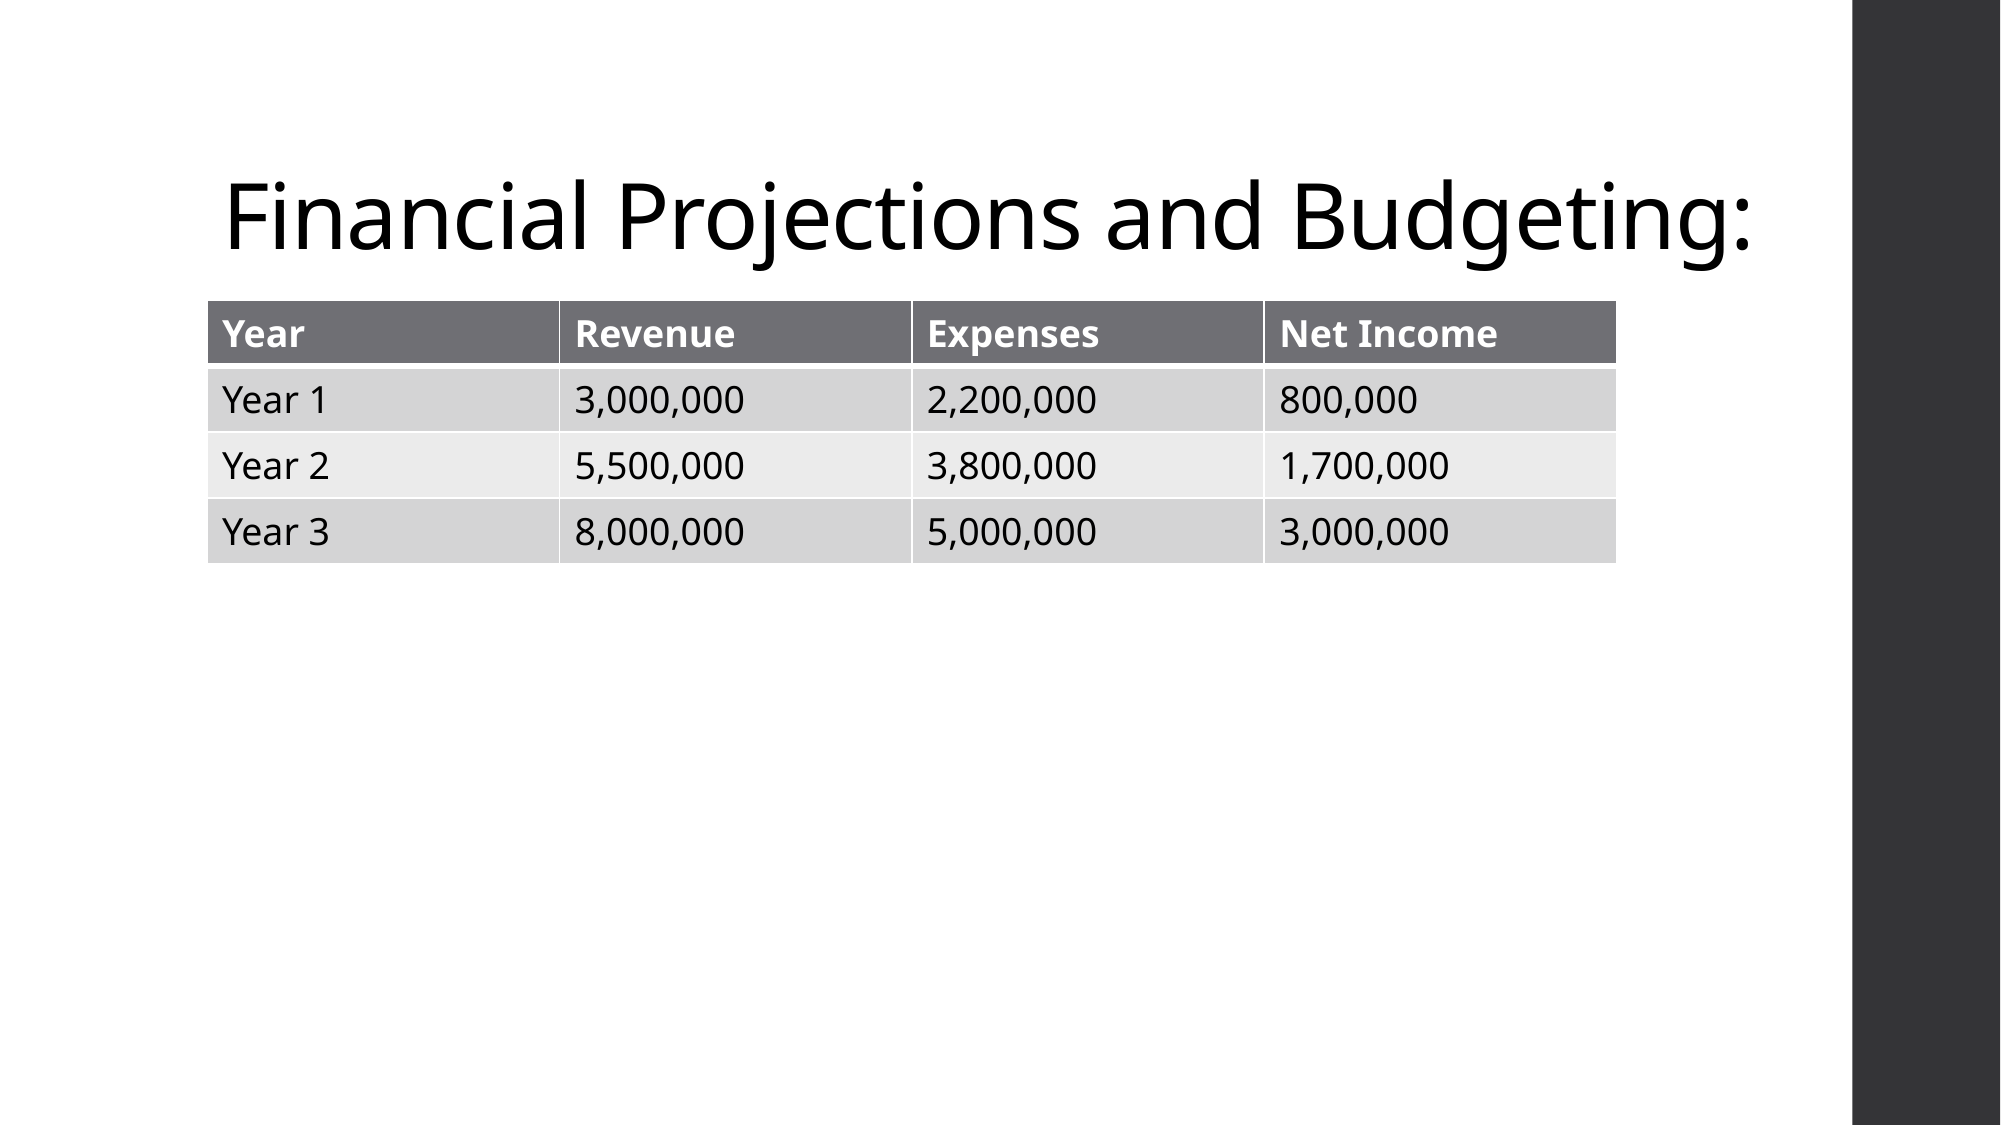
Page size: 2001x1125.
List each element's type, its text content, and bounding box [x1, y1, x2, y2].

table_cell 8,000,000 [560, 499, 911, 563]
table_cell 5,000,000 [913, 499, 1263, 563]
table_cell 3,000,000 [560, 369, 911, 431]
title Financial Projections and Budgeting: [206, 60, 1797, 278]
table_cell Year 1 [208, 369, 559, 431]
table_header Expenses [913, 301, 1263, 363]
table_header Net Income [1265, 301, 1616, 363]
table_cell 3,000,000 [1265, 499, 1616, 563]
table_cell 1,700,000 [1265, 433, 1616, 497]
table_header Revenue [560, 301, 911, 363]
table_cell 5,500,000 [560, 433, 911, 497]
table_cell 3,800,000 [913, 433, 1263, 497]
table_cell 2,200,000 [913, 369, 1263, 431]
table_cell 800,000 [1265, 369, 1616, 431]
table_header Year [208, 301, 559, 363]
table_cell Year 2 [208, 433, 559, 497]
table_cell Year 3 [208, 499, 559, 563]
